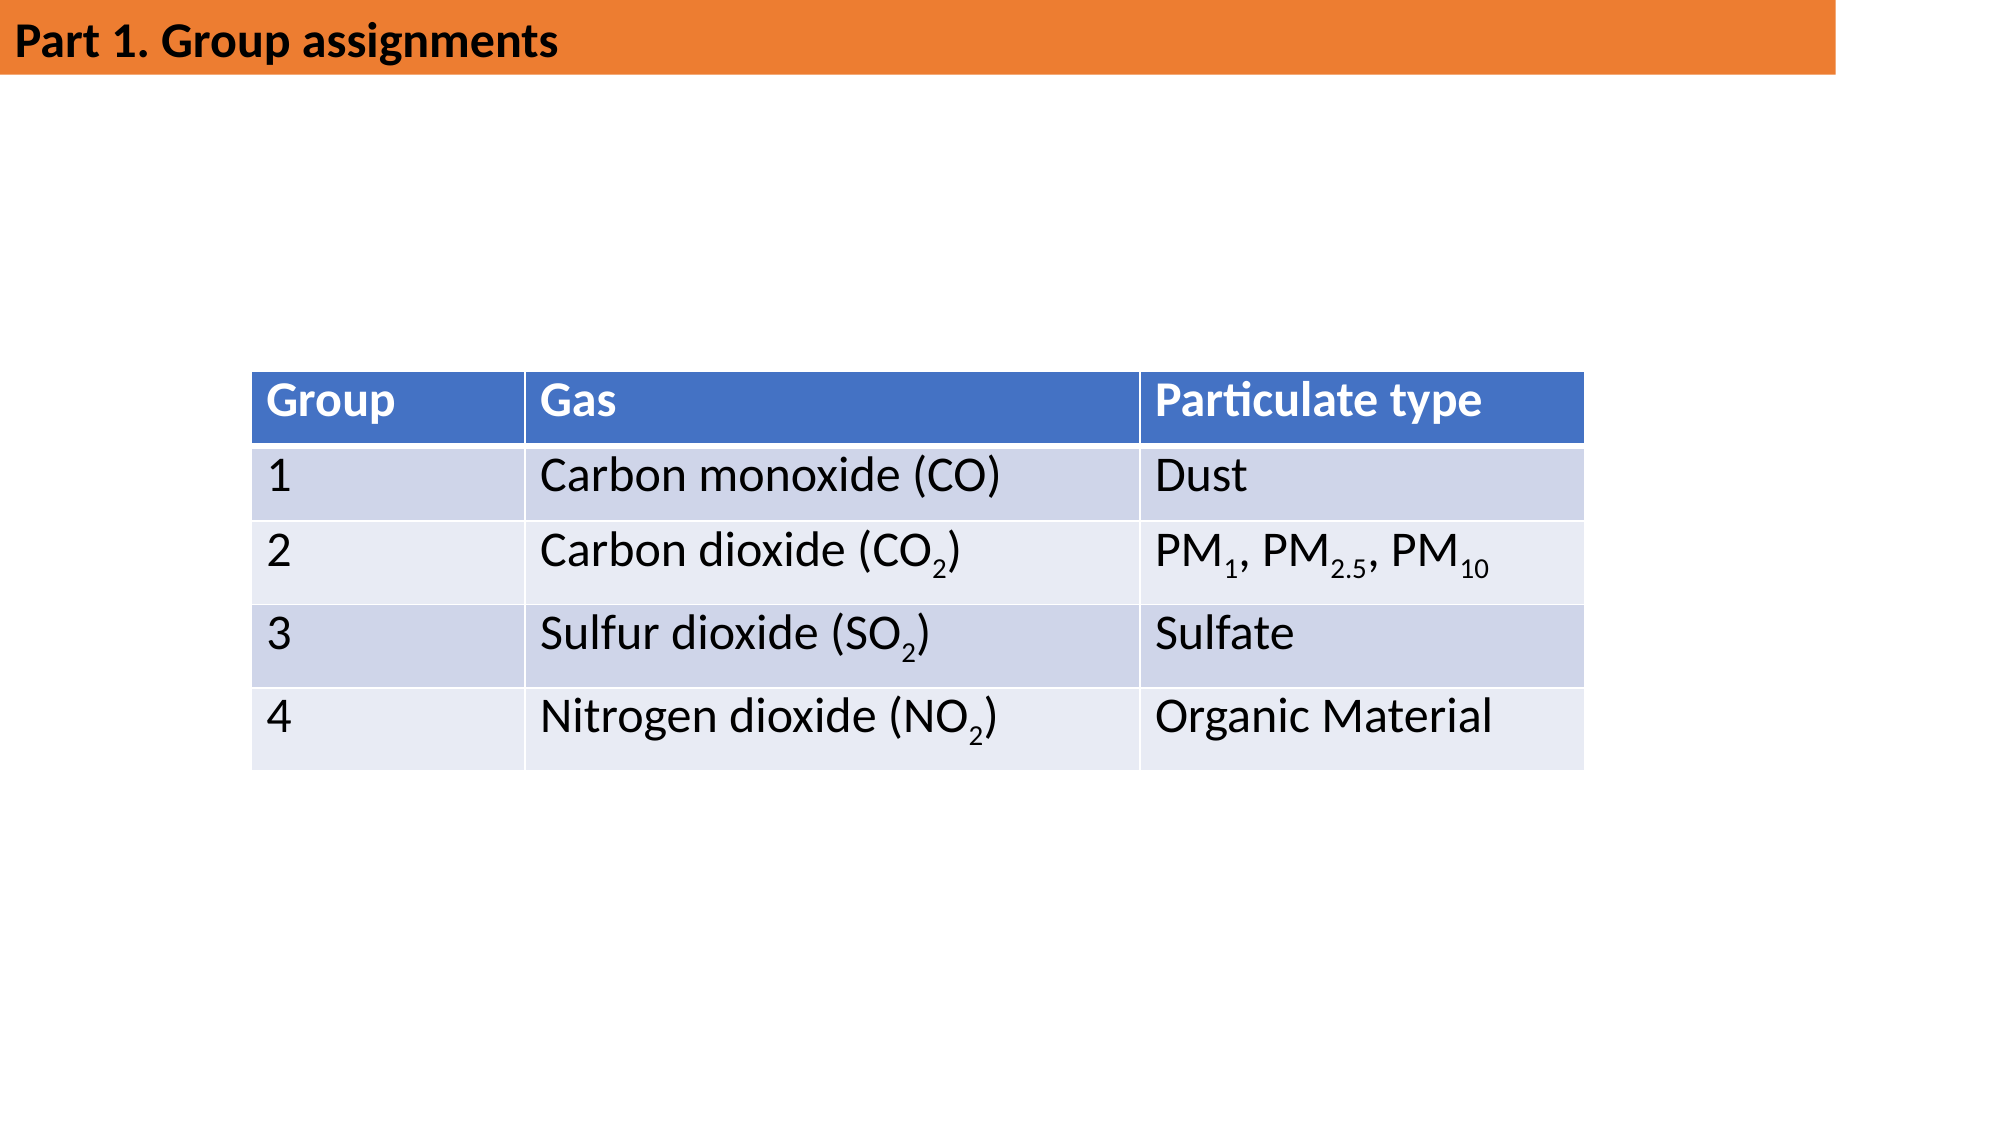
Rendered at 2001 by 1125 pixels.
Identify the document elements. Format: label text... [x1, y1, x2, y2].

table_header Gas [526, 372, 1139, 443]
table_cell Carbon monoxide (CO) [526, 449, 1139, 520]
table_header Group [252, 372, 524, 443]
table_cell 3 [252, 605, 524, 687]
table_cell 2 [252, 522, 524, 604]
table_cell 1 [252, 449, 524, 520]
table_cell Sulfate [1141, 605, 1584, 687]
text_box Part 1. Group assignments [0, 0, 1836, 75]
table_cell Dust [1141, 449, 1584, 520]
table_cell Carbon dioxide (CO2) [526, 522, 1139, 604]
table_cell 4 [252, 689, 524, 770]
table_cell Nitrogen dioxide (NO2) [526, 689, 1139, 770]
table_cell Organic Material [1141, 689, 1584, 770]
table_cell PM1, PM2.5, PM10 [1141, 522, 1584, 604]
table_cell Sulfur dioxide (SO2) [526, 605, 1139, 687]
table_header Particulate type [1141, 372, 1584, 443]
